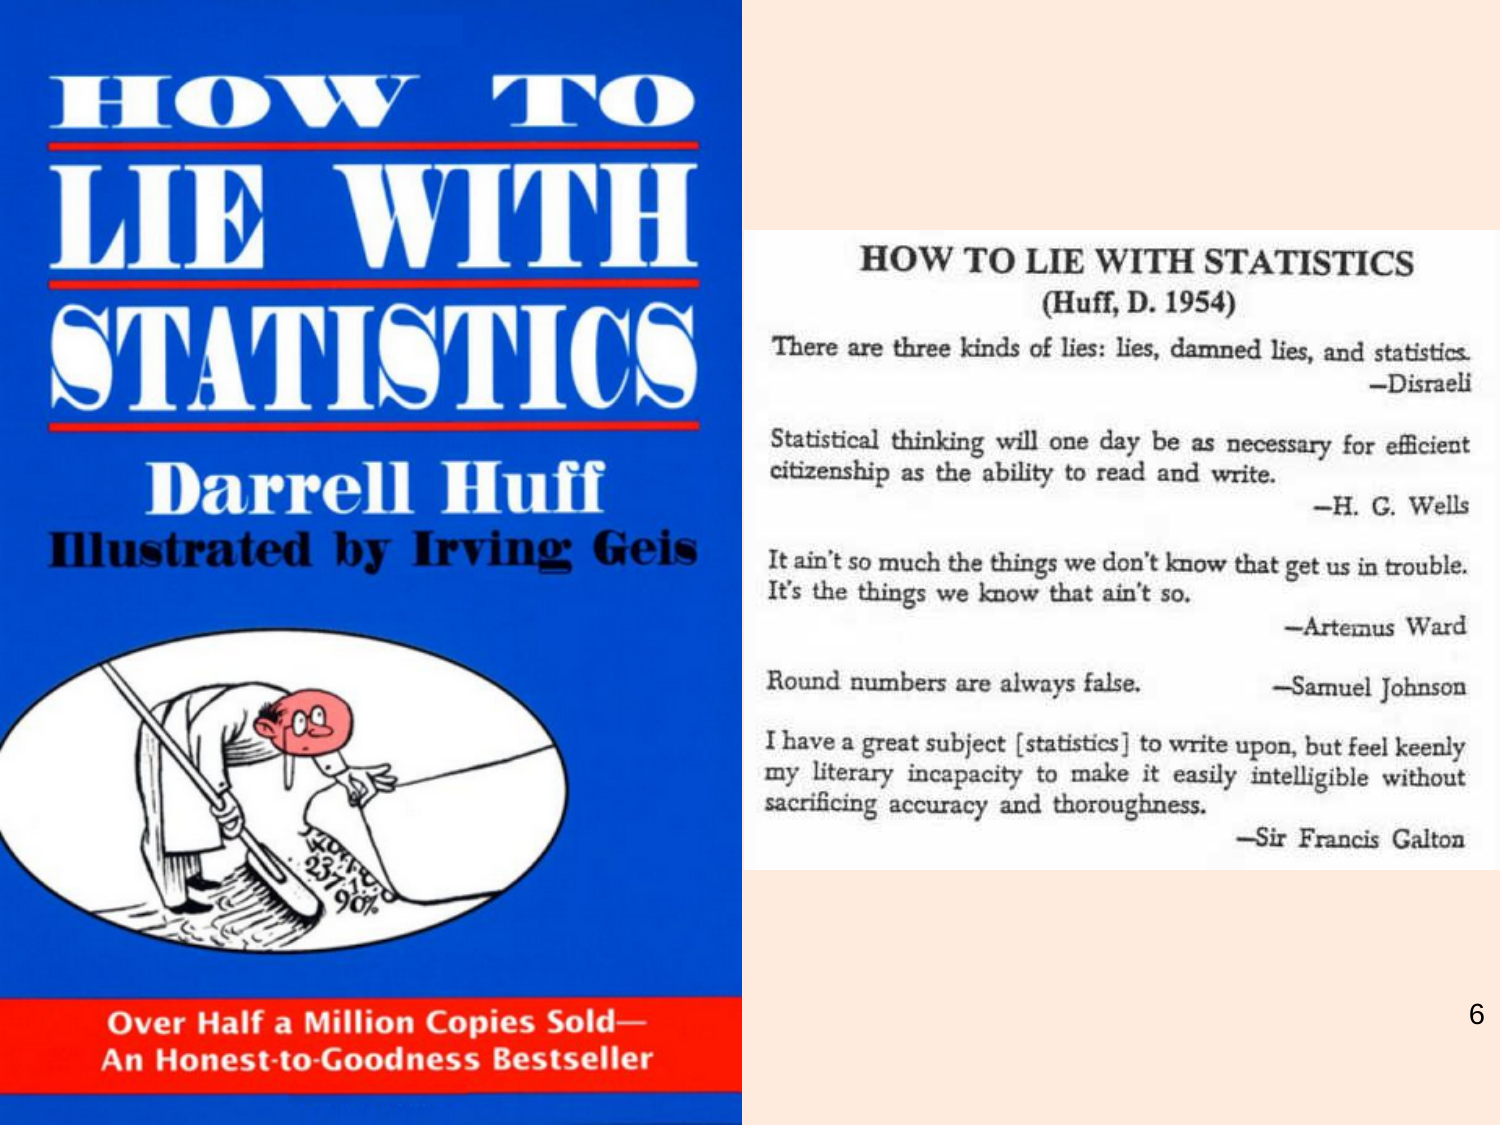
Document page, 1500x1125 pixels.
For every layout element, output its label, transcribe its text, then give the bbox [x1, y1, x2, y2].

slide_number 6 [1187, 987, 1500, 1063]
picture [743, 230, 1500, 870]
picture [0, 0, 742, 1125]
